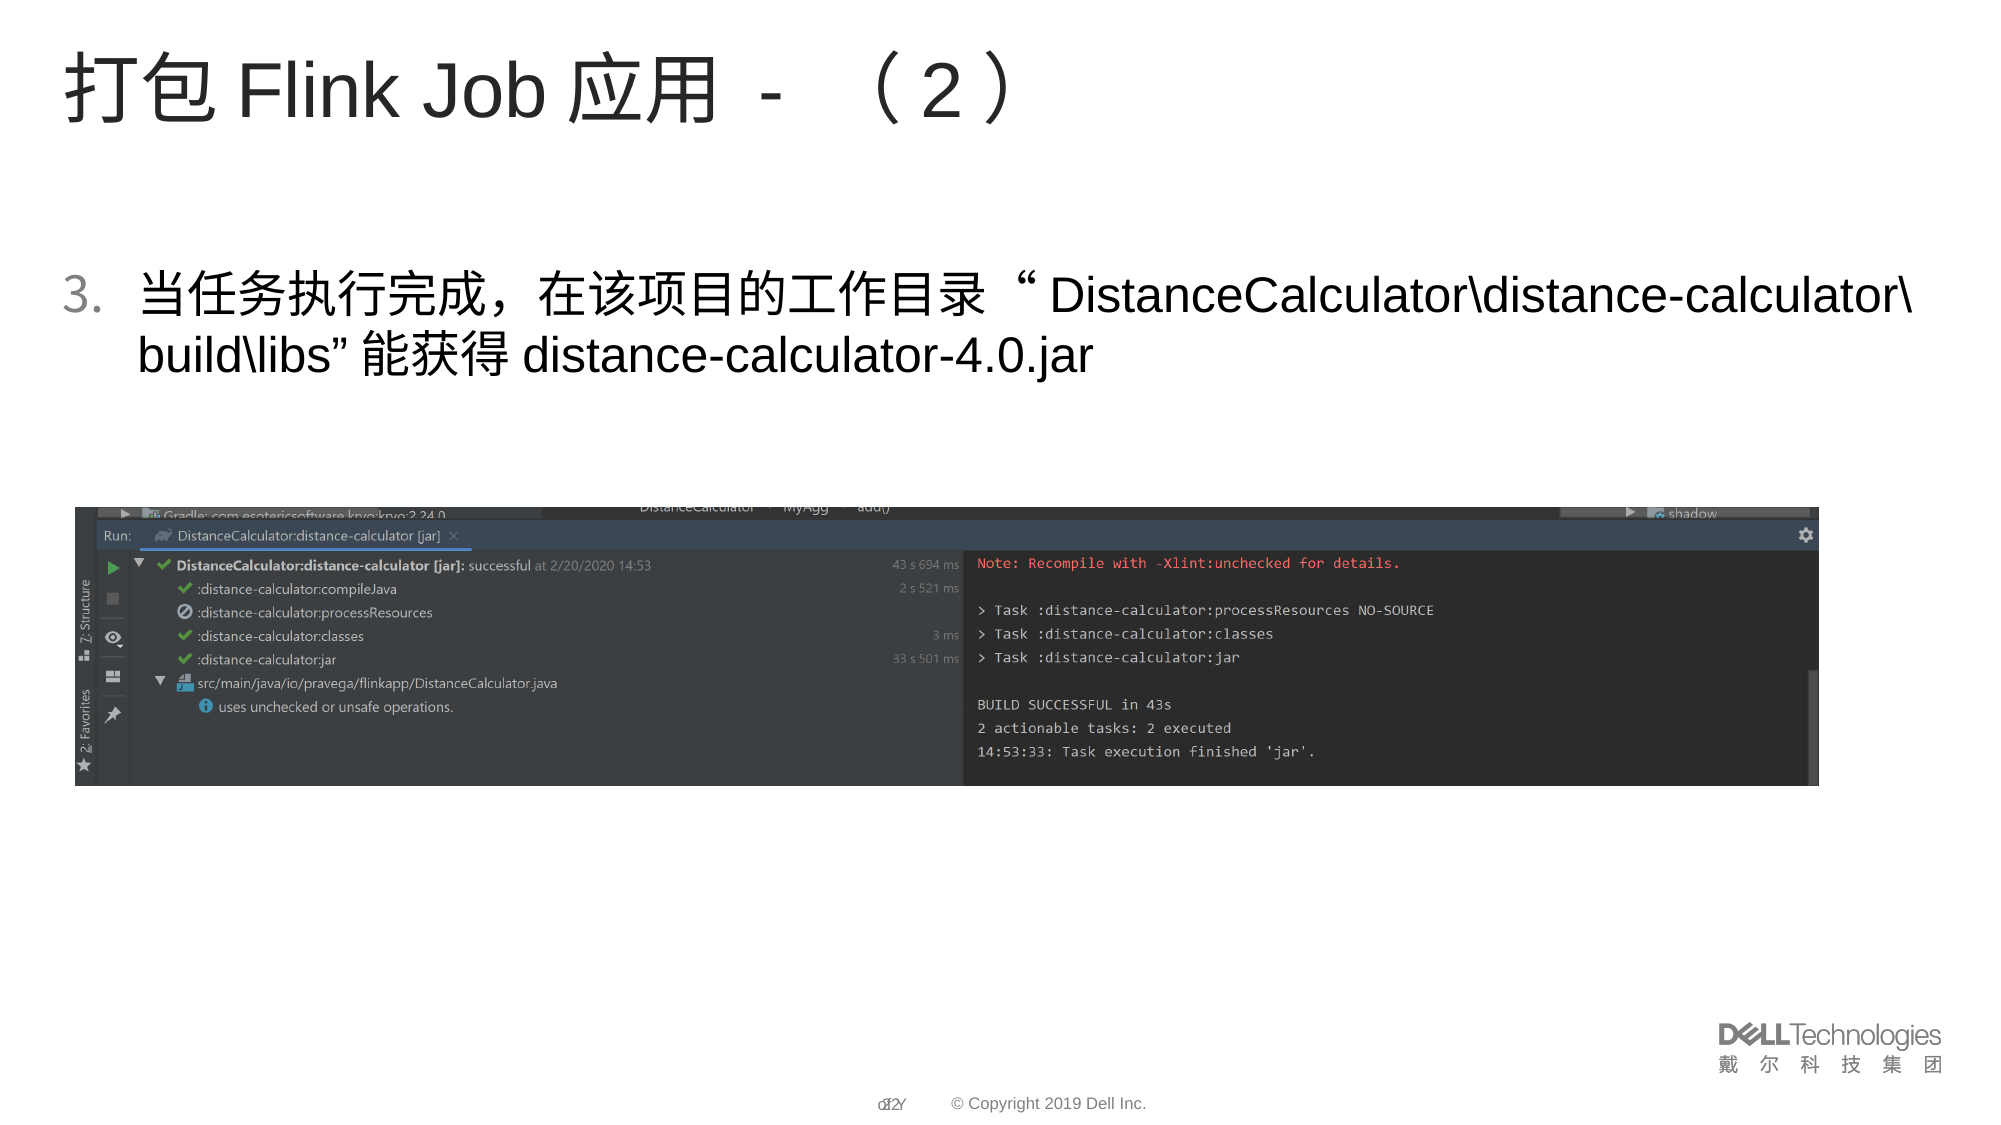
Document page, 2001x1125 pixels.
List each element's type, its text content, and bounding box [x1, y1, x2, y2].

title 打包Flink Job应用 - （2） [62, 50, 1938, 135]
picture [74, 507, 1819, 786]
picture [1625, 1021, 2001, 1075]
list 当任务执行完成，在该项目的工作目录“DistanceCalculator\distance-calculator\build\libs”能获得distance-calculator-4.0.jar [62, 262, 1938, 988]
